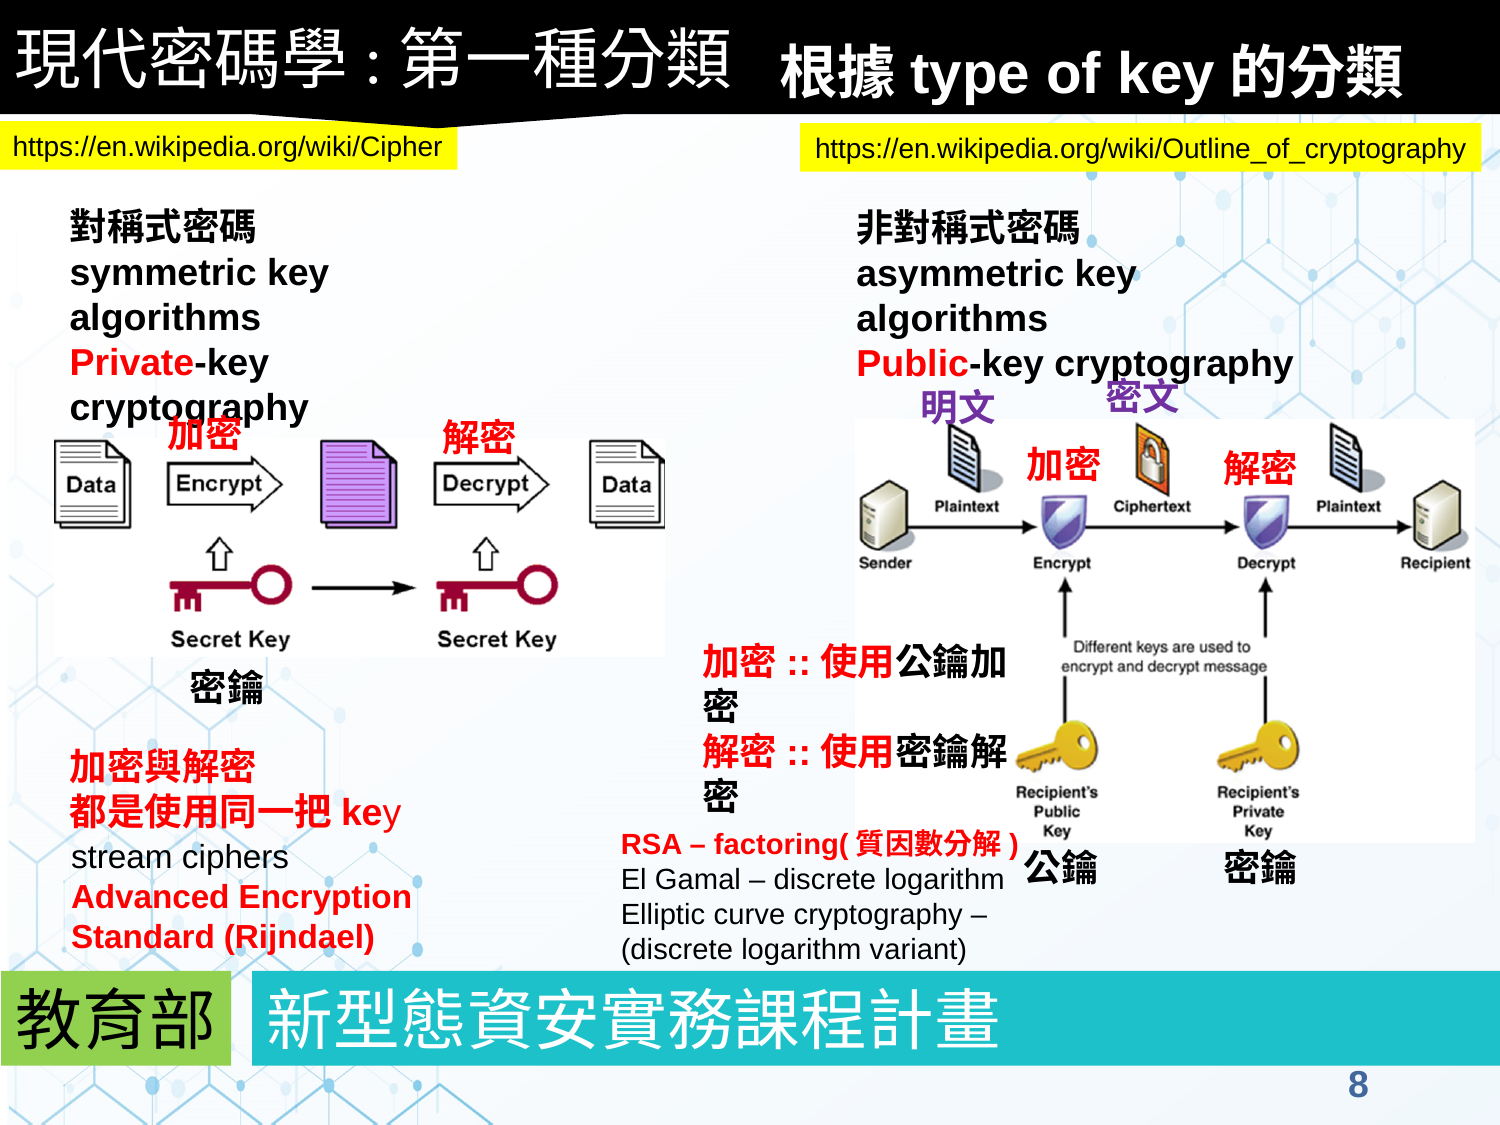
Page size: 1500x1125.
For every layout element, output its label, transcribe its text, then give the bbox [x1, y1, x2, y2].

picture [0, 117, 1500, 970]
text_box 對稱式密碼 symmetric key algorithms Private-key cryptography [54, 195, 525, 436]
text_box https://en.wikipedia.org/wiki/Cipher [0, 121, 458, 170]
text_box 現代密碼學:第一種分類 [0, 0, 1500, 131]
text_box 根據type of key的分類 [765, 27, 1419, 113]
text_box 明文 [906, 377, 1011, 418]
text_box stream ciphers Advanced Encryption Standard (Rijndael) [56, 827, 667, 963]
text_box 加密與解密 都是使用同一把key [54, 735, 630, 841]
text_box 解密 [427, 406, 533, 436]
text_box 密文 [1090, 365, 1196, 418]
text_box 密鑰 [1208, 850, 1314, 896]
text_box 公鑰 [1008, 850, 1114, 896]
text_box 密鑰 [175, 665, 280, 717]
picture [0, 1068, 1500, 1125]
text_box https://en.wikipedia.org/wiki/Outline_of_cryptography [800, 123, 1482, 172]
picture [0, 117, 300, 121]
text_box 加密 [152, 402, 258, 436]
text_box RSA – factoring(質因數分解) El Gamal – discrete logarithm Elliptic curve cryptography – (discrete logarithm variant) [606, 817, 1068, 969]
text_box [0, 970, 1500, 1068]
text_box 非對稱式密碼 asymmetric key algorithms Public-key cryptography [841, 196, 1339, 392]
text_box 加密::使用公鑰加密 解密::使用密鑰解密 [687, 630, 849, 826]
